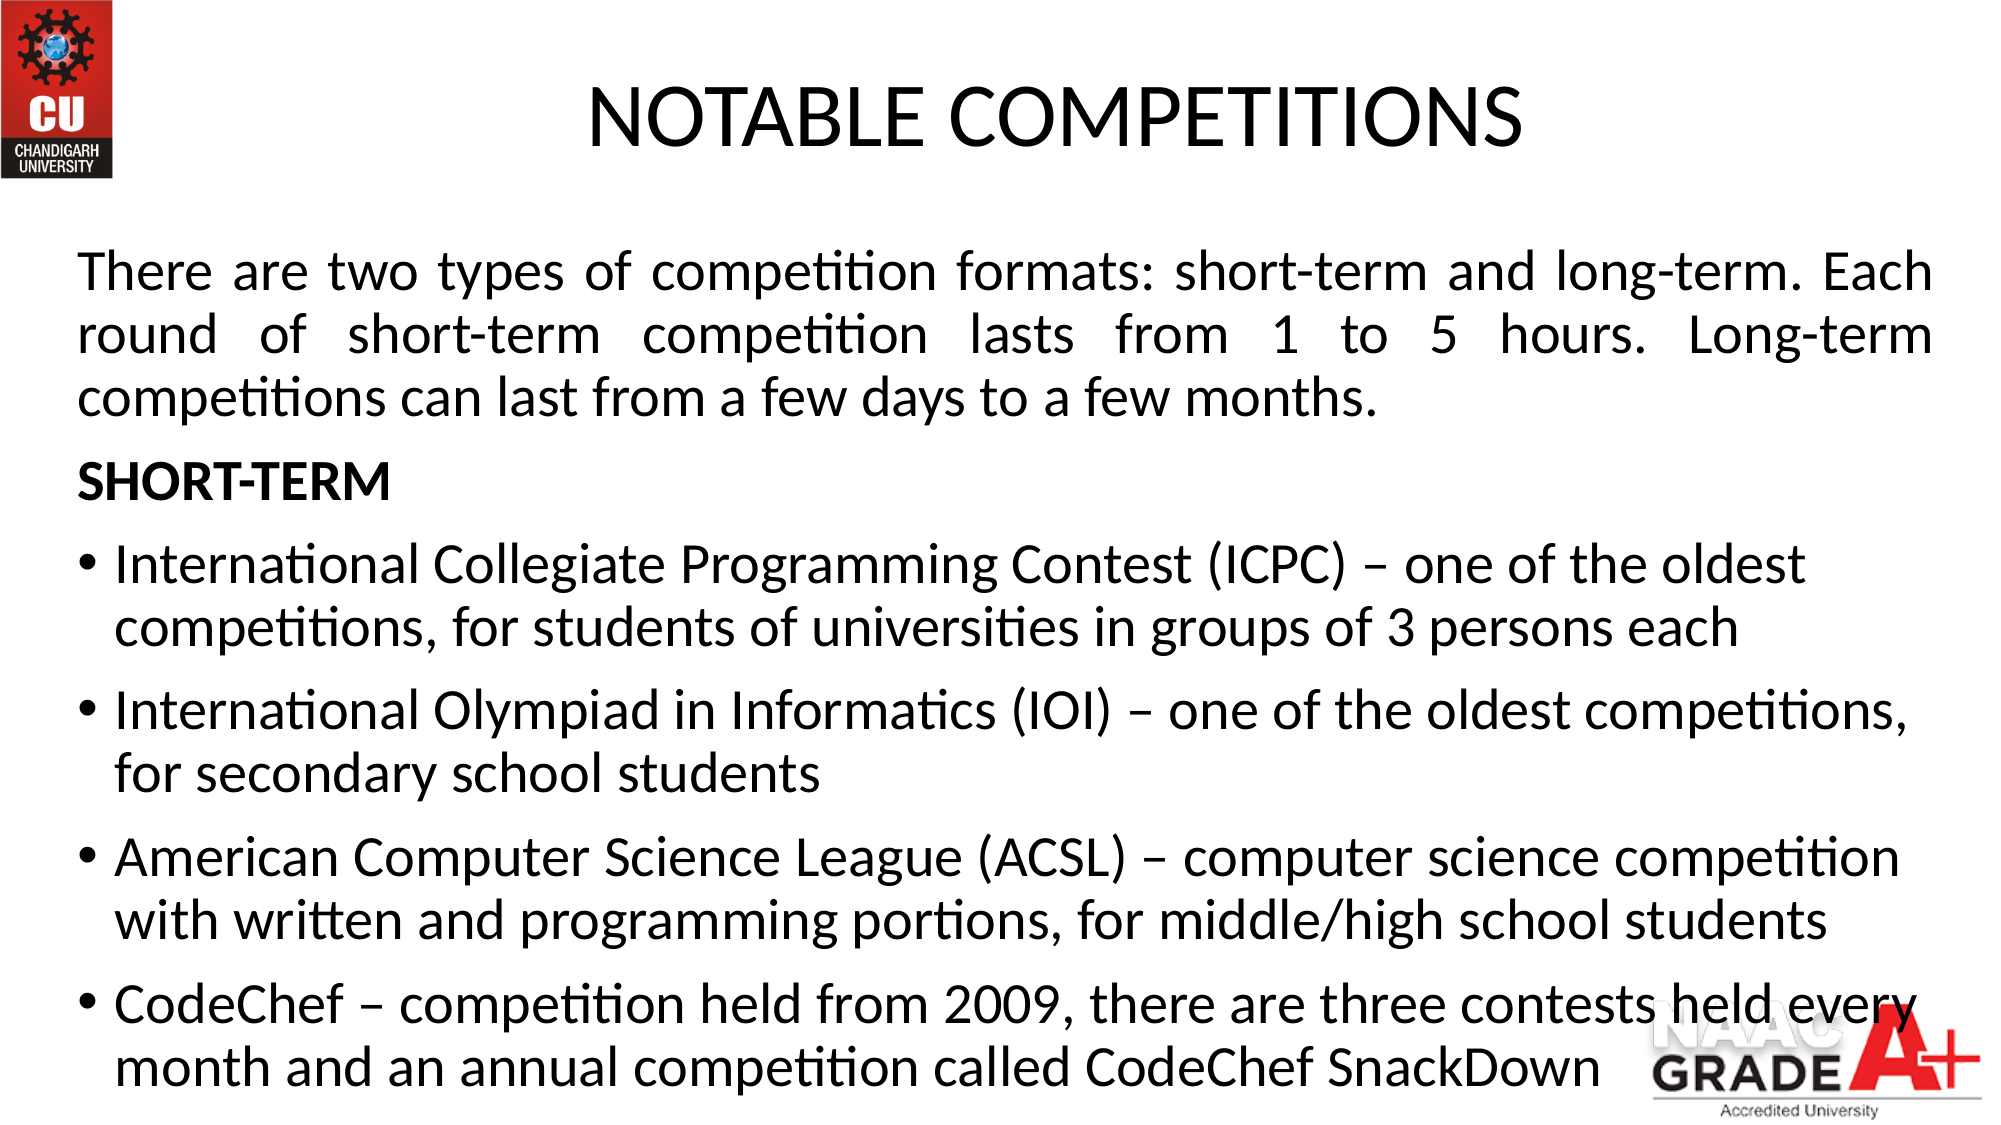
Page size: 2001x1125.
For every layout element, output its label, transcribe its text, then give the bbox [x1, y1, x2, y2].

list There are two types of competition formats: short-term and long-term. Each round of short-term competition lasts from 1 to 5 hours. Long-term competitions can last from a few days to a few months. SHORT-TERM International Collegiate Programming Contest (ICPC) – one of the oldest competitions, for students of universities in groups of 3 persons each International Olympiad in Informatics (IOI) – one of the oldest competitions, for secondary school students American Computer Science League (ACSL) – computer science competition with written and programming portions, for middle/high school students CodeChef – competition held from 2009, there are three contests held every month and an annual competition called CodeChef SnackDown [62, 232, 1950, 1107]
picture [1638, 995, 1998, 1125]
text_box NOTABLE COMPETITIONS [162, 0, 1950, 233]
picture [0, 0, 113, 179]
